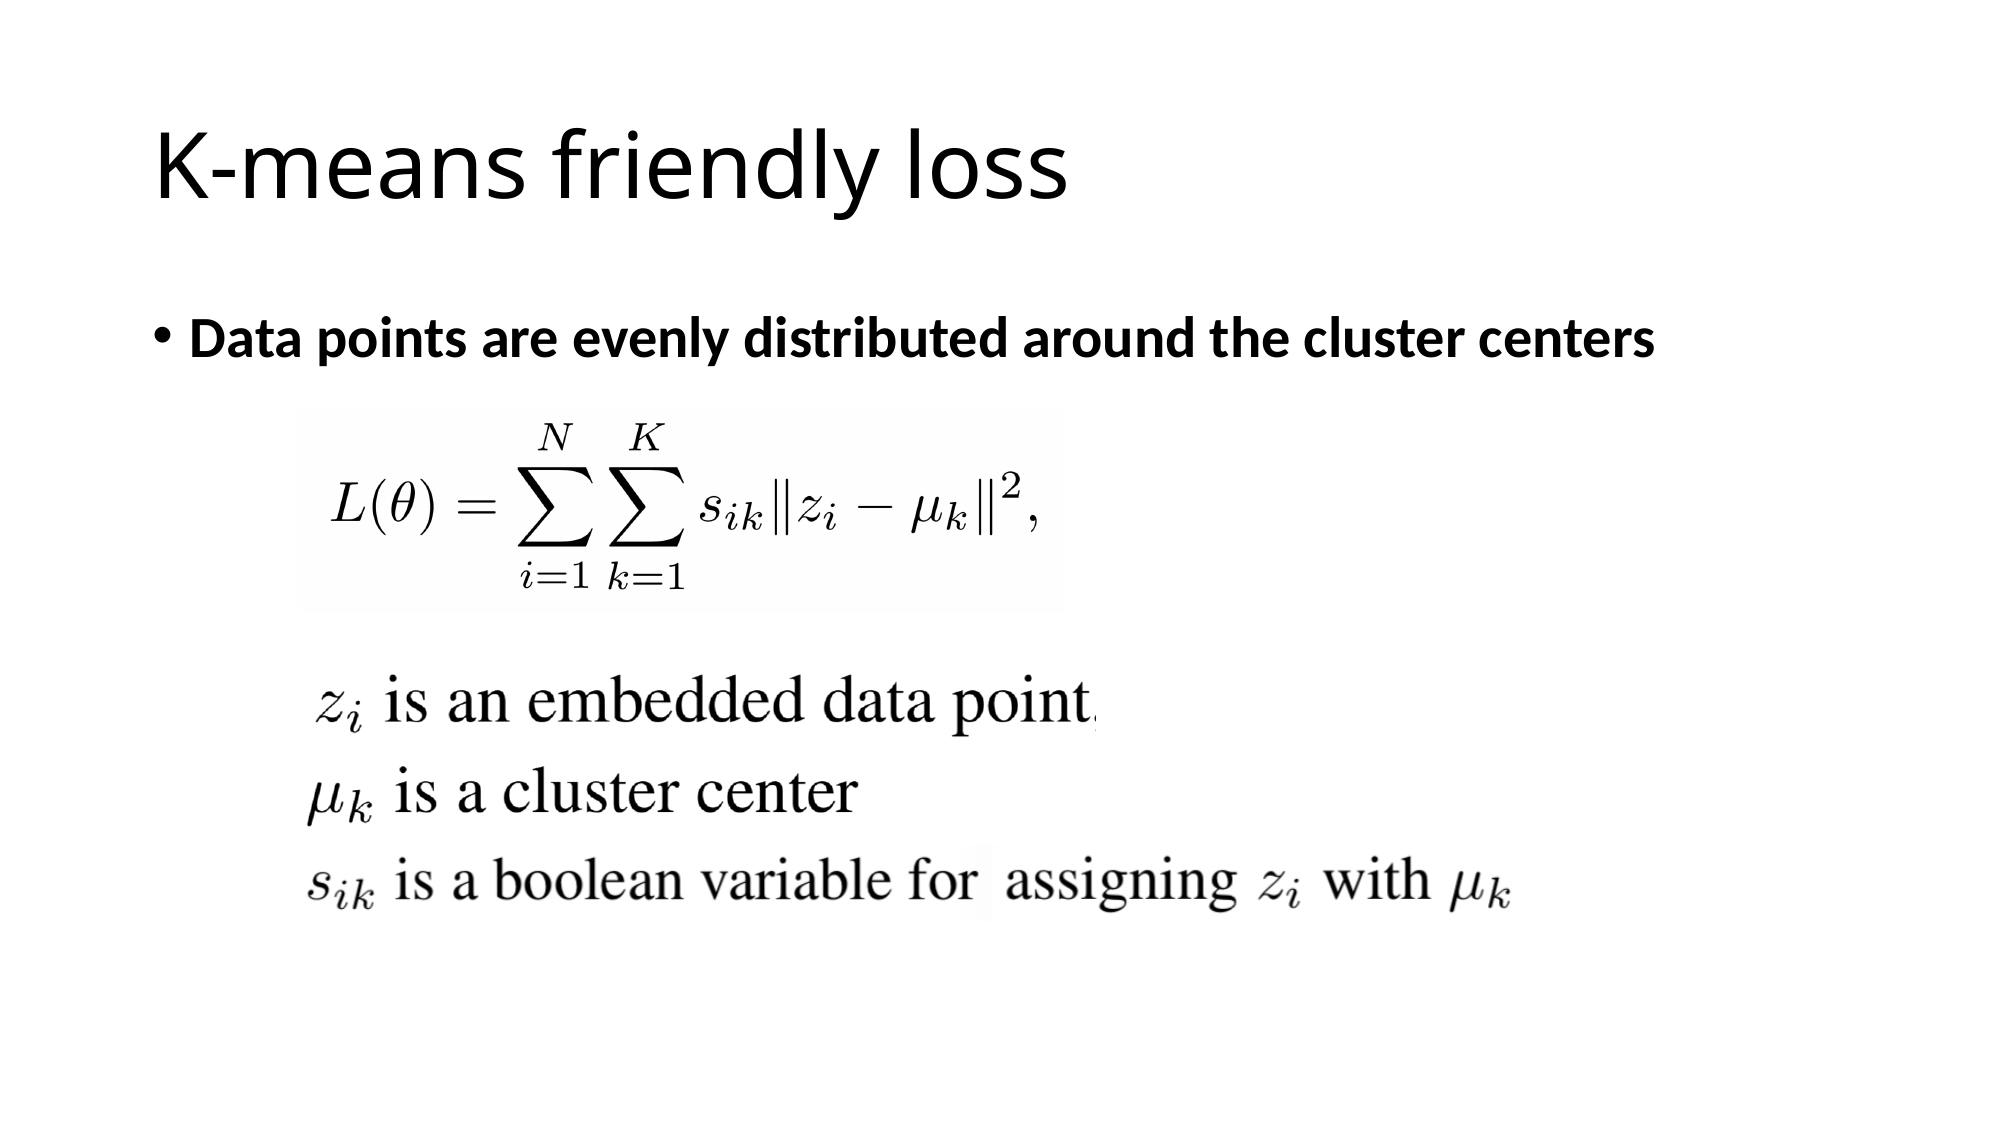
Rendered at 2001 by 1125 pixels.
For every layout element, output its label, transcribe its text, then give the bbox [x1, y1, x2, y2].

picture [297, 845, 1520, 921]
picture [297, 762, 870, 835]
picture [297, 409, 1064, 612]
title K-means friendly loss [137, 59, 1863, 278]
picture [297, 655, 1096, 741]
list Data points are evenly distributed around the cluster centers [137, 299, 1789, 983]
